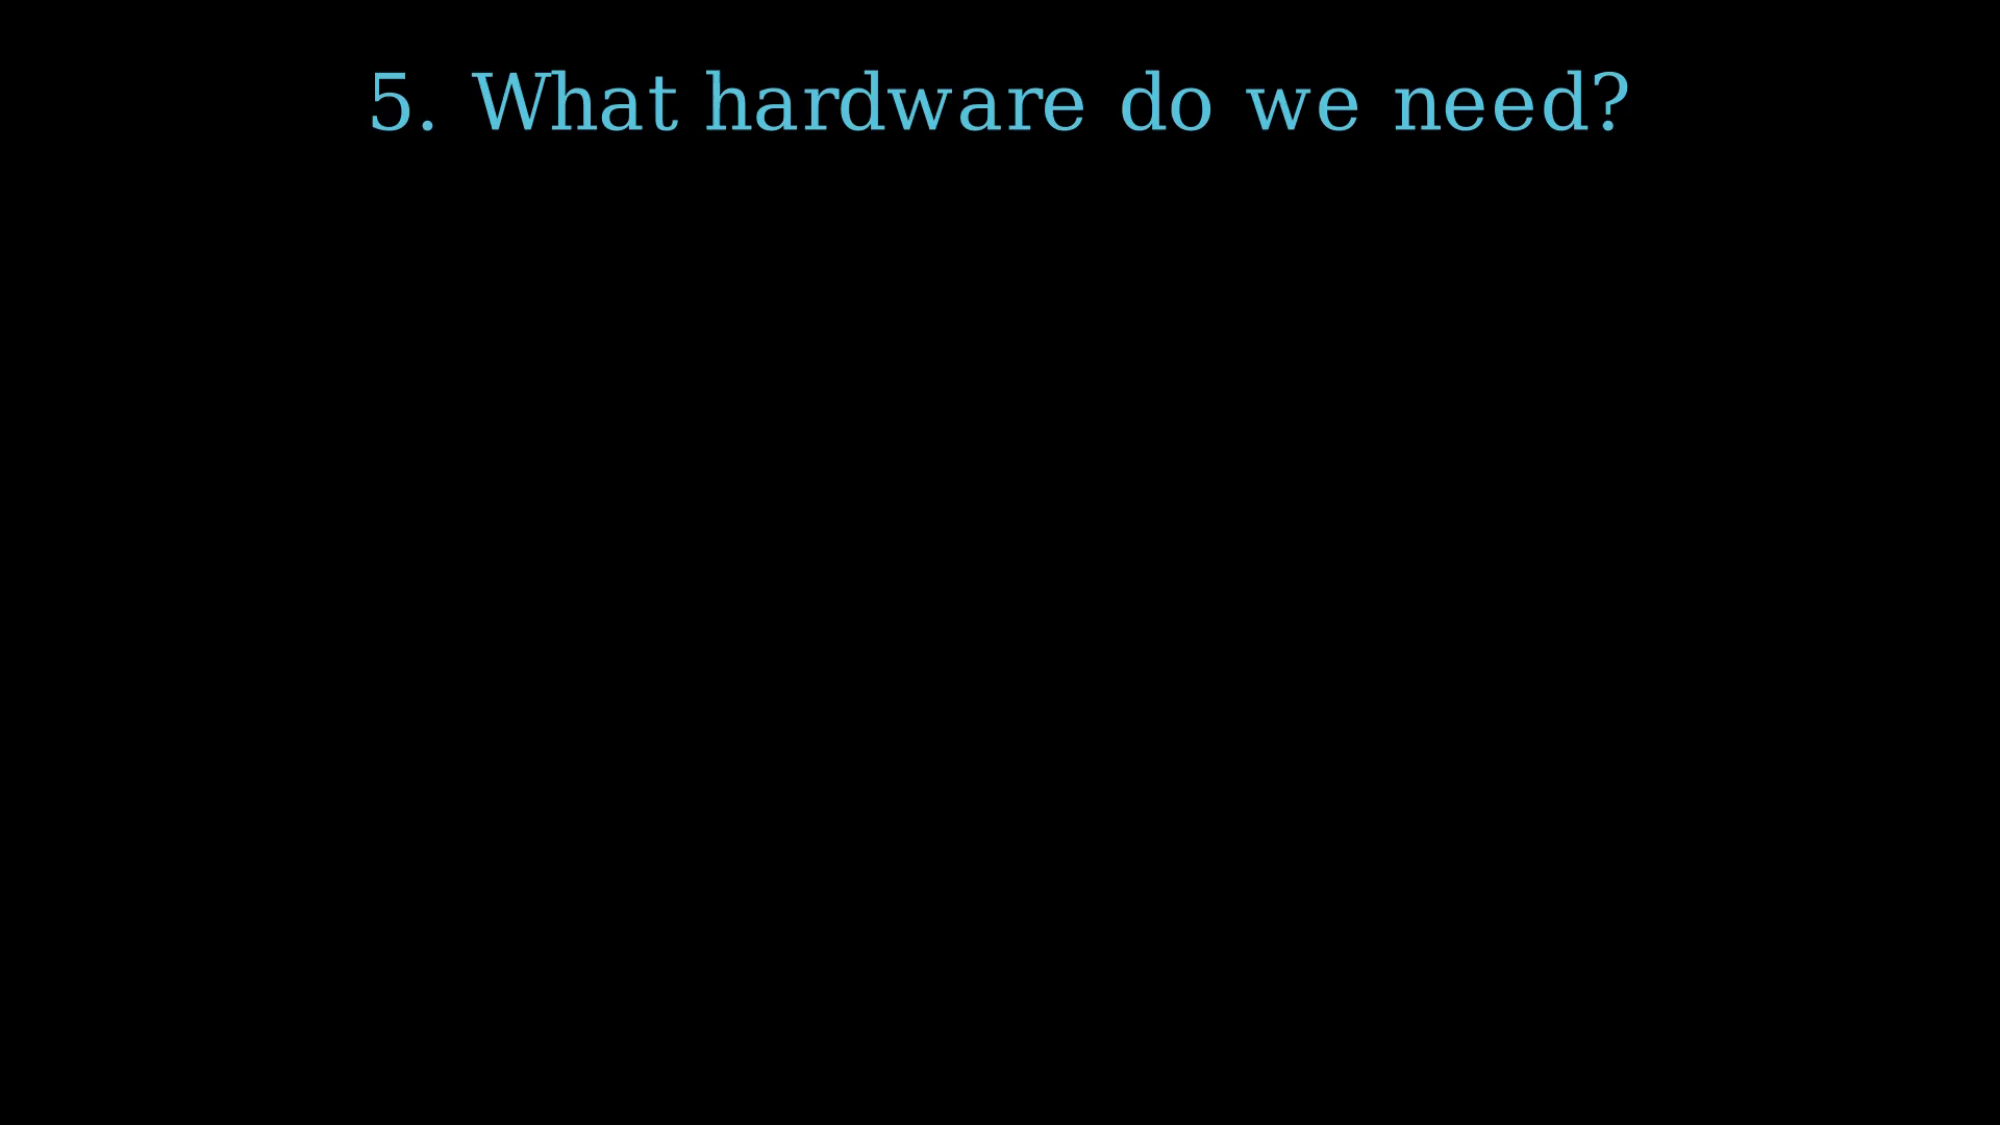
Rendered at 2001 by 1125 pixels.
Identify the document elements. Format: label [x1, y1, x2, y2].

text_box [0, 0, 2000, 1125]
